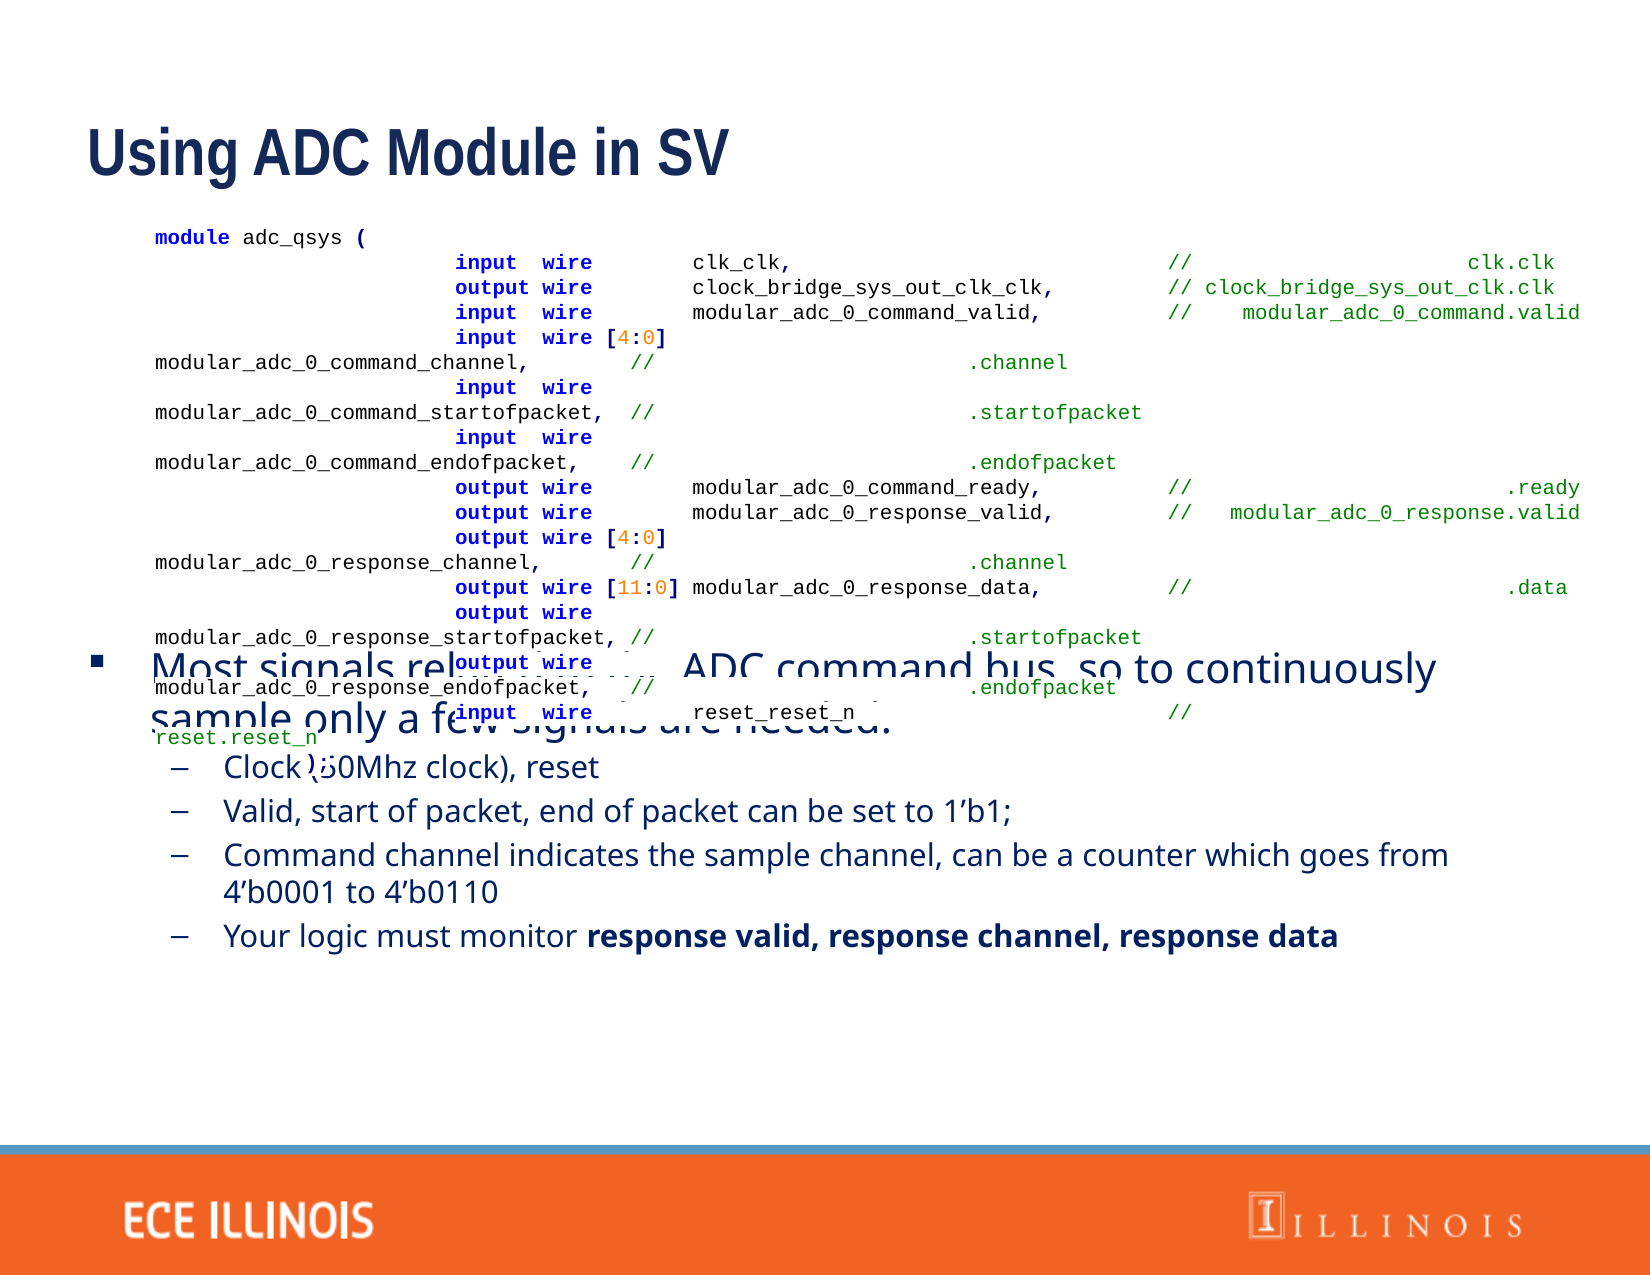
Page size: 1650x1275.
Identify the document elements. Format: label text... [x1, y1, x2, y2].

list Most signals related to the ADC command bus, so to continuously sample only a few signals are needed: Clock (50Mhz clock), reset Valid, start of packet, end of packet can be set to 1’b1; Command channel indicates the sample channel, can be a counter which goes from 4’b0001 to 4’b0110 Your logic must monitor response valid, response channel, response data [72, 225, 1548, 1018]
list Using ADC Module in SV [72, 101, 1263, 224]
text_box module adc_qsys ( input wire clk_clk, // clk.clk output wire clock_bridge_sys_out_clk_clk, // clock_bridge_sys_out_clk.clk input wire modular_adc_0_command_valid, // modular_adc_0_command.valid input wire [4:0] modular_adc_0_command_channel, // .channel input wire modular_adc_0_command_startofpacket, // .startofpacket input wire modular_adc_0_command_endofpacket, // .endofpacket output wire modular_adc_0_command_ready, // .ready output wire modular_adc_0_response_valid, // modular_adc_0_response.valid output wire [4:0] modular_adc_0_response_channel, // .channel output wire [11:0] modular_adc_0_response_data, // .data output wire modular_adc_0_response_startofpacket, // .startofpacket output wire modular_adc_0_response_endofpacket, // .endofpacket input wire reset_reset_n // reset.reset_n ); [140, 216, 1615, 781]
